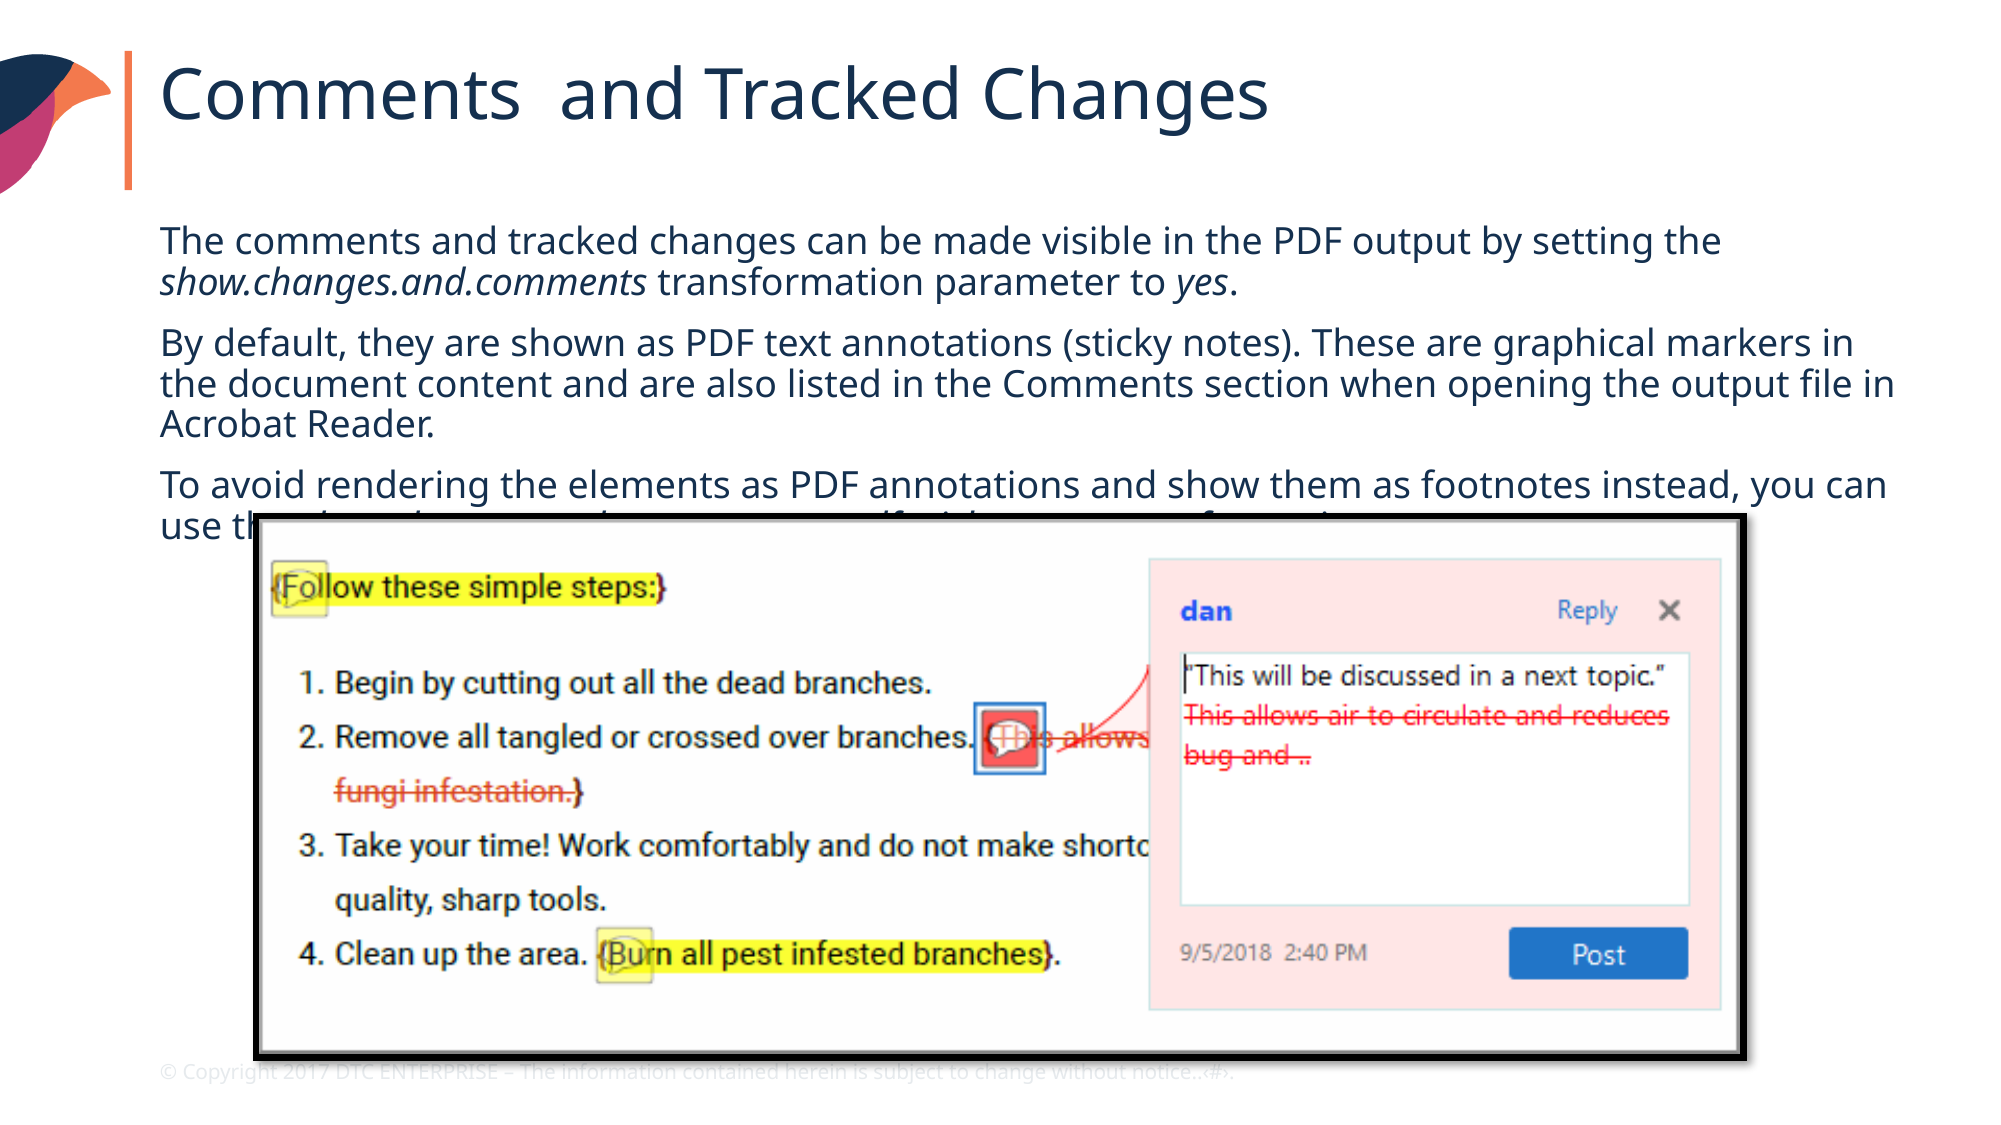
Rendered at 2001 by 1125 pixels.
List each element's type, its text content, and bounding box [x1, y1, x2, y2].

picture [0, 0, 112, 281]
footer © Copyright 2017 DTC ENTERPRISE – The information contained herein is subject to change without notice. .‹#›. [144, 1042, 1917, 1103]
picture [259, 519, 1741, 1055]
list Comments and Tracked Changes [144, 50, 1917, 144]
list The comments and tracked changes can be made visible in the PDF output by setting the show.changes.and.comments transformation parameter to yes. By default, they are shown as PDF text annotations (sticky notes). These are graphical markers in the document content and are also listed in the Comments section when opening the output file in Acrobat Reader. To avoid rendering the elements as PDF annotations and show them as footnotes instead, you can use the show.changes.and.comments.as.pdf.sticky.notes transformation parameter set to no. [144, 215, 1917, 946]
